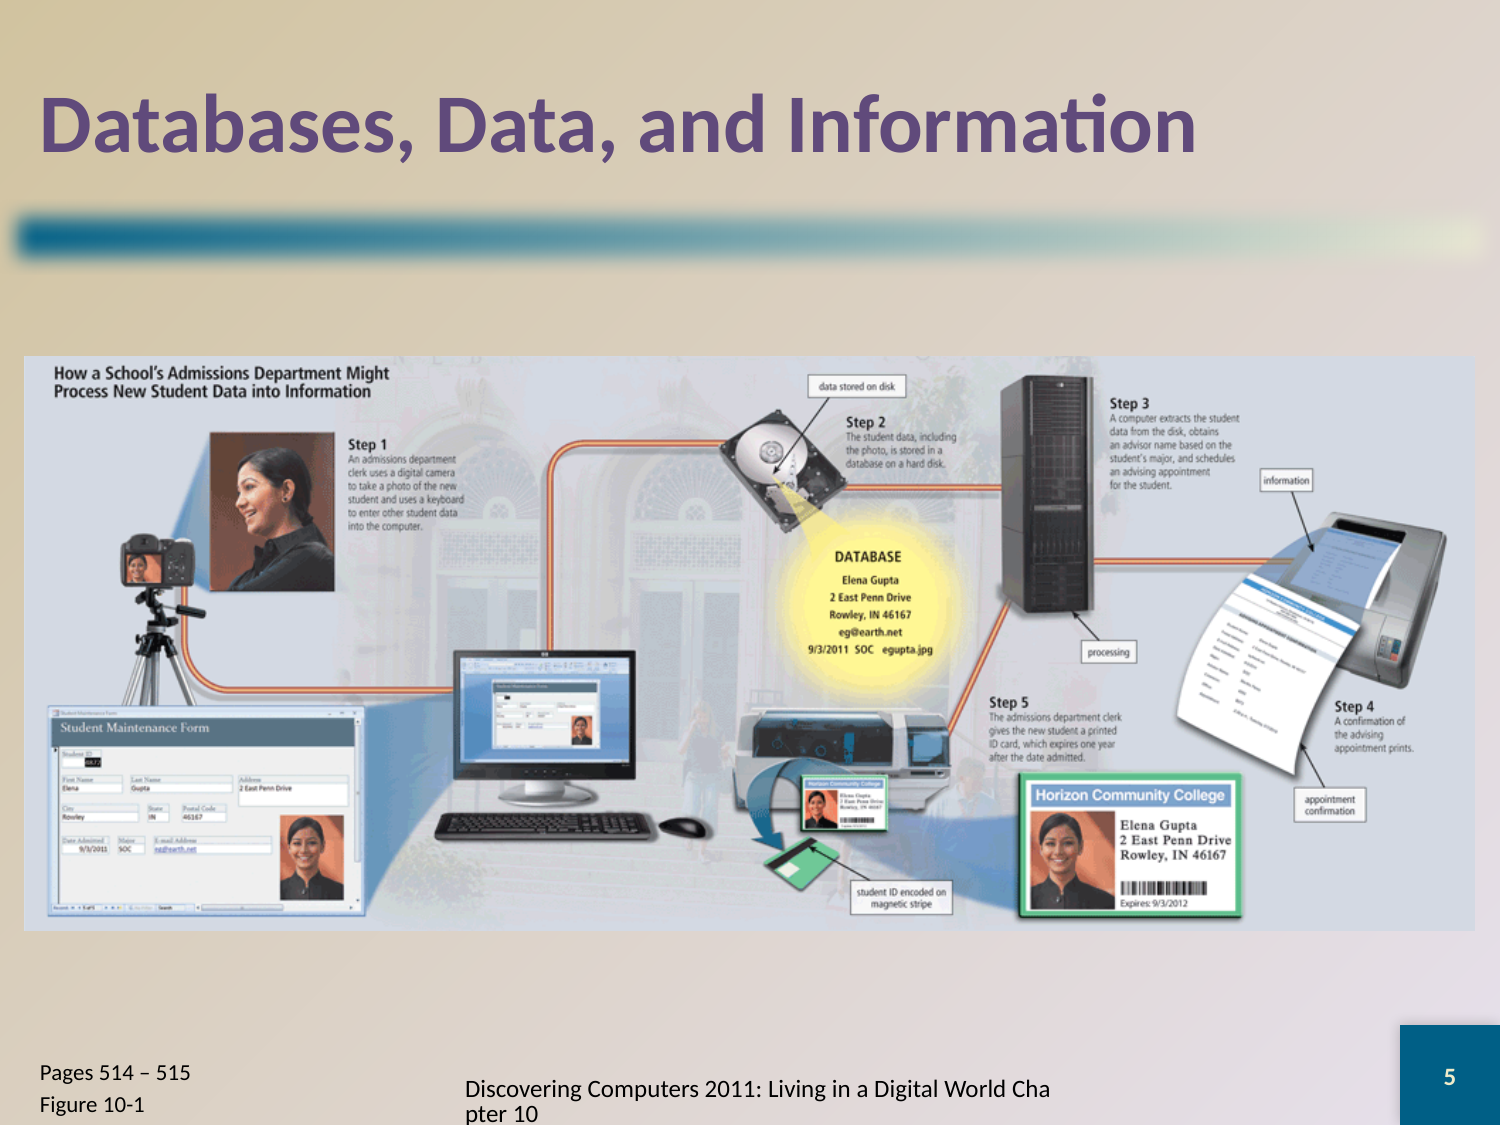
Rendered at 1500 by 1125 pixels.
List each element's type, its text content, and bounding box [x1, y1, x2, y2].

list Pages 514 – 515 Figure 10-1 [24, 1050, 300, 1125]
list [24, 356, 1476, 931]
footer Discovering Computers 2011: Living in a Digital World Chapter 10 [450, 1050, 1075, 1125]
title Databases, Data, and Information [24, 24, 1475, 213]
slide_number 5 [1400, 1025, 1500, 1125]
